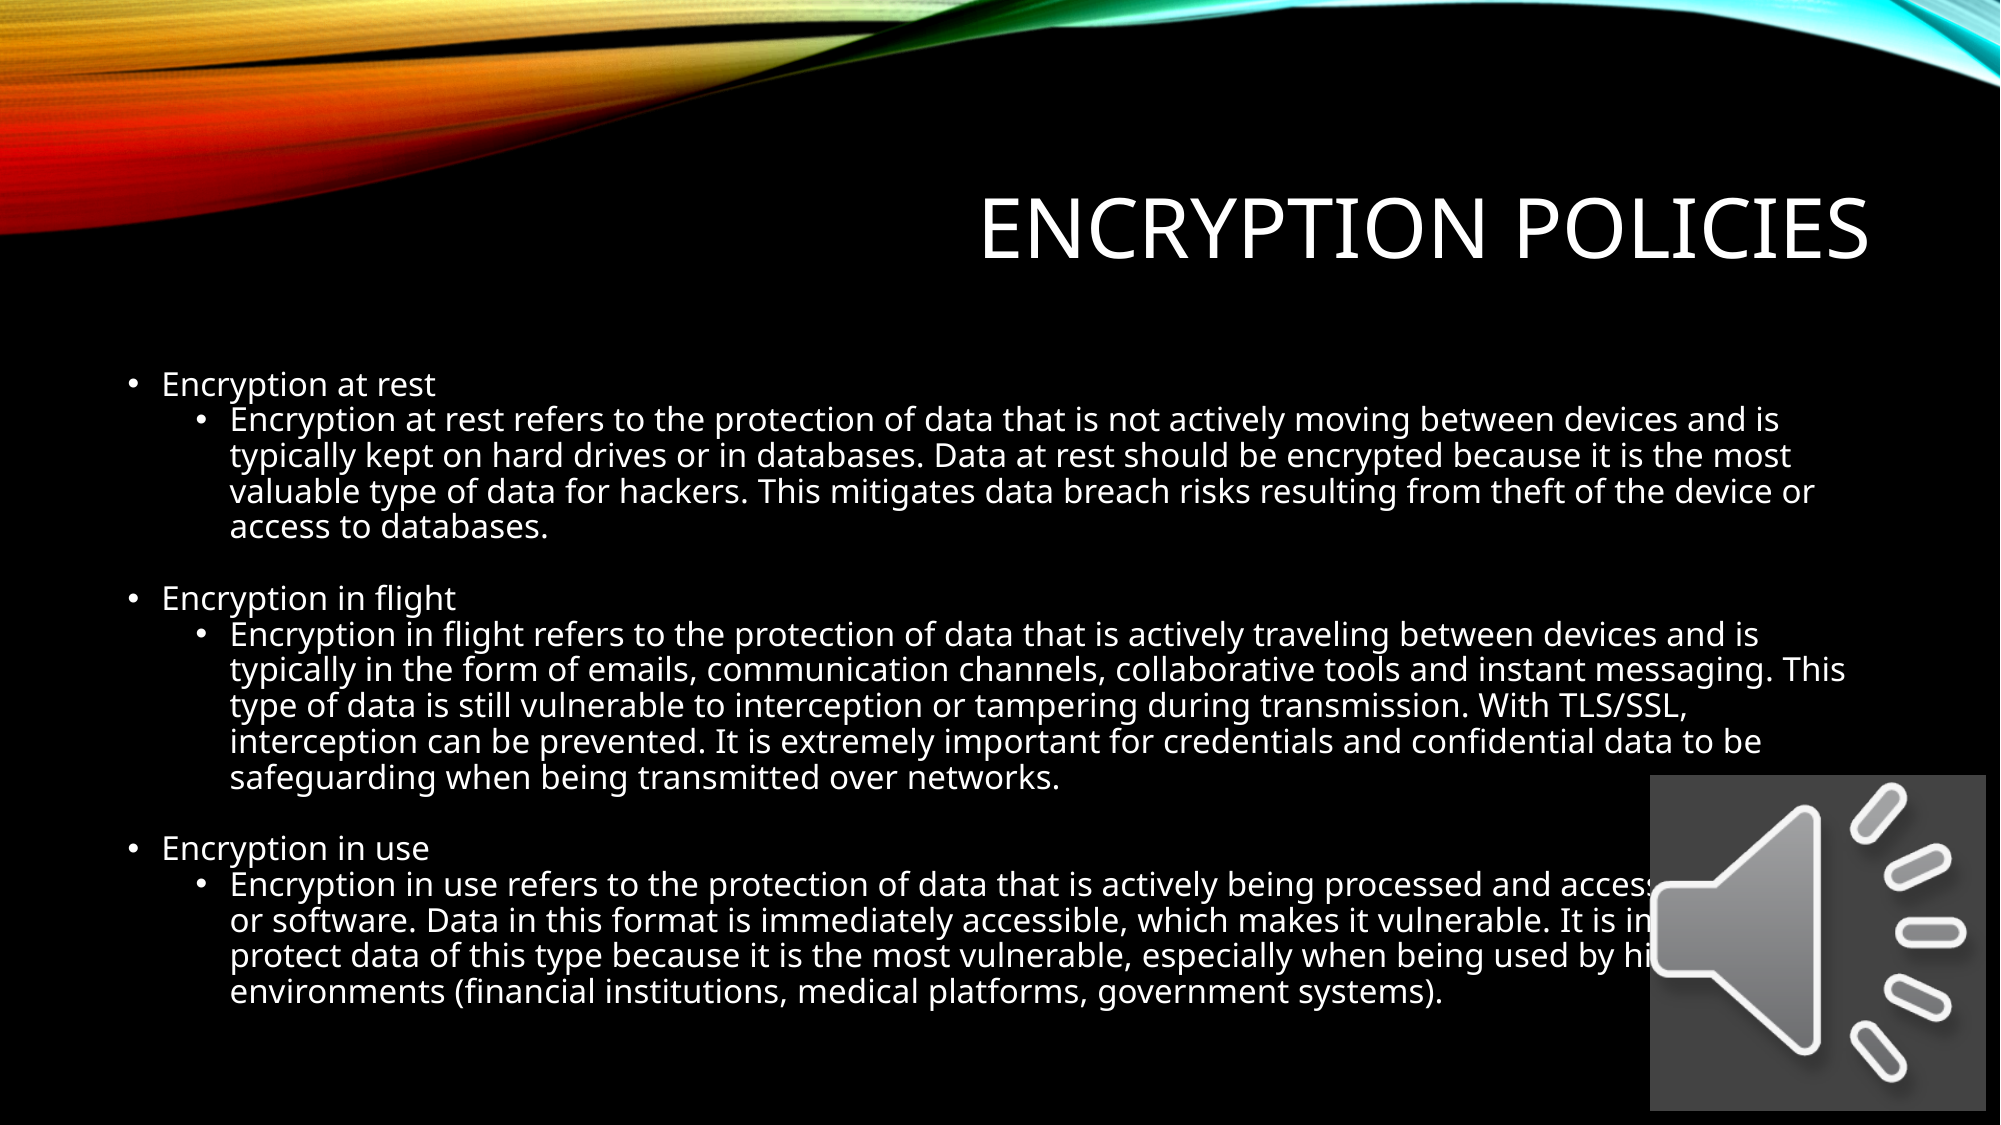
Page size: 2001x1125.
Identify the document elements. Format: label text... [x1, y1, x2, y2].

list Encryption at rest Encryption at rest refers to the protection of data that is not actively moving between devices and is typically kept on hard drives or in databases. Data at rest should be encrypted because it is the most valuable type of data for hackers. This mitigates data breach risks resulting from theft of the device or access to databases. Encryption in flight Encryption in flight refers to the protection of data that is actively traveling between devices and is typically in the form of emails, communication channels, collaborative tools and instant messaging. This type of data is still vulnerable to interception or tampering during transmission. With TLS/SSL, interception can be prevented. It is extremely important for credentials and confidential data to be safeguarding when being transmitted over networks. Encryption in use Encryption in use refers to the protection of data that is actively being processed and accessed by users or software. Data in this format is immediately accessible, which makes it vulnerable. It is important to protect data of this type because it is the most vulnerable, especially when being used by highly secure environments (financial institutions, medical platforms, government systems). [112, 360, 1888, 1021]
picture [1648, 773, 1987, 1112]
title ENCRYPTION POLICIES [474, 125, 1888, 338]
picture [0, 0, 2000, 237]
